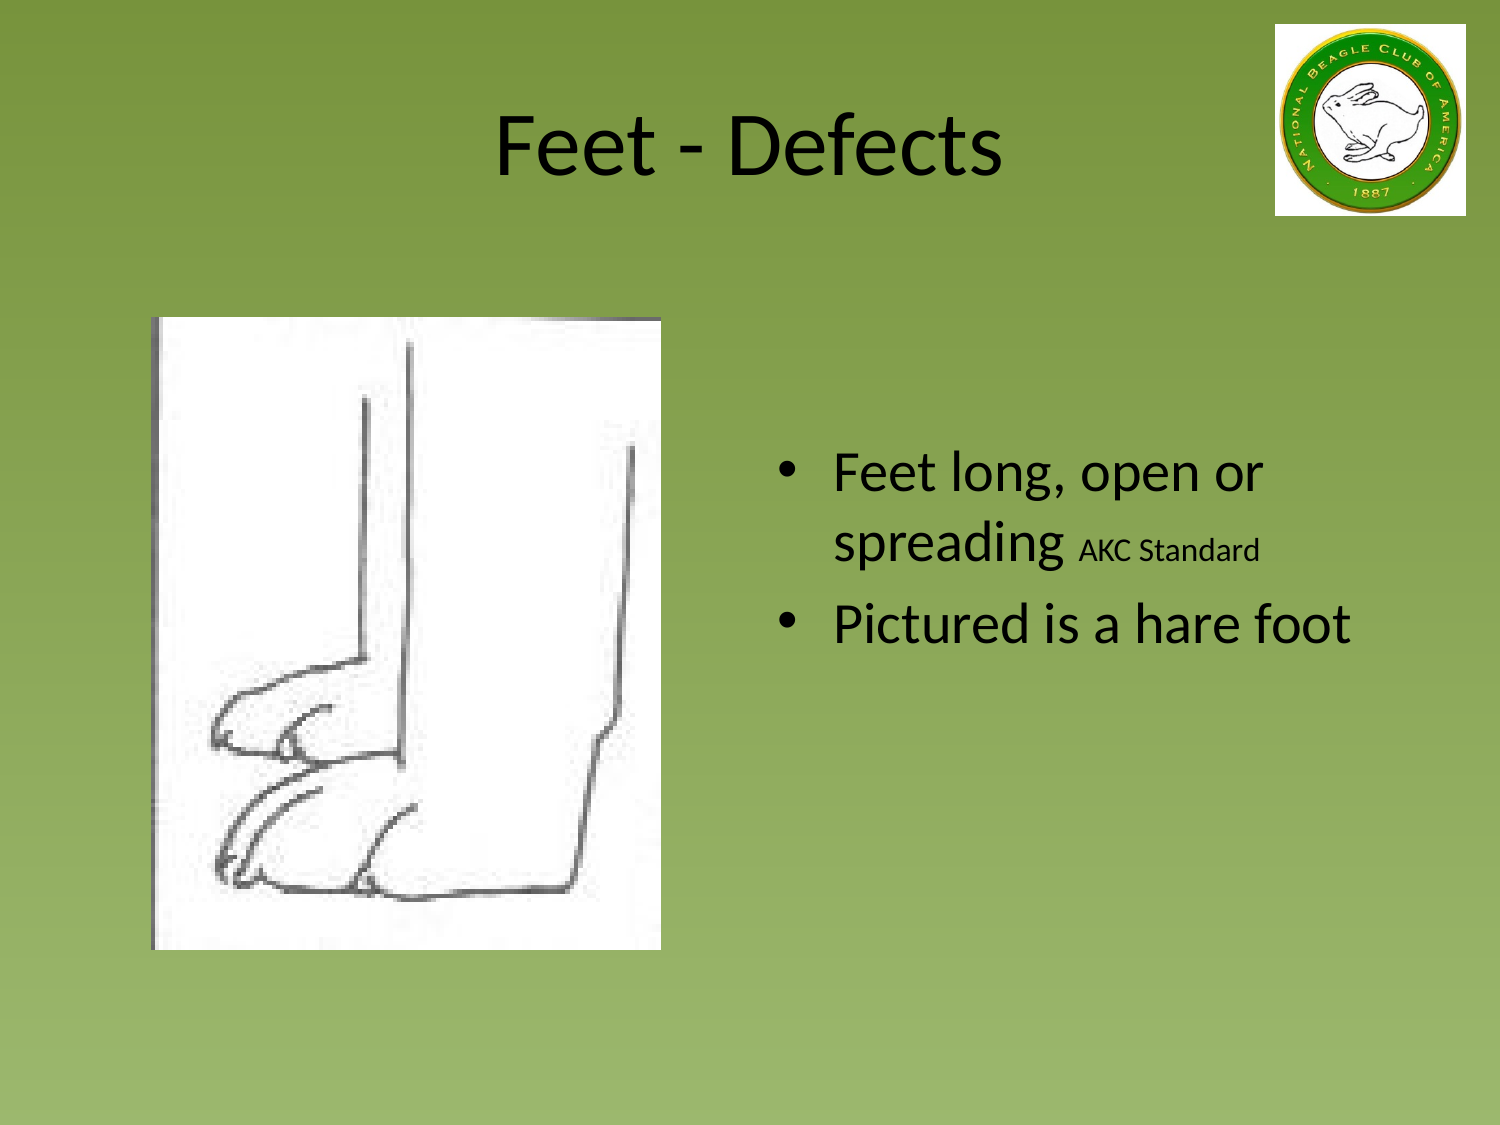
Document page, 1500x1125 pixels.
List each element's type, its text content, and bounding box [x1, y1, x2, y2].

title Feet - Defects [75, 45, 1425, 233]
list Feet long, open or spreading AKC Standard Pictured is a hare foot [762, 262, 1425, 1005]
picture [1274, 24, 1466, 216]
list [151, 316, 661, 951]
